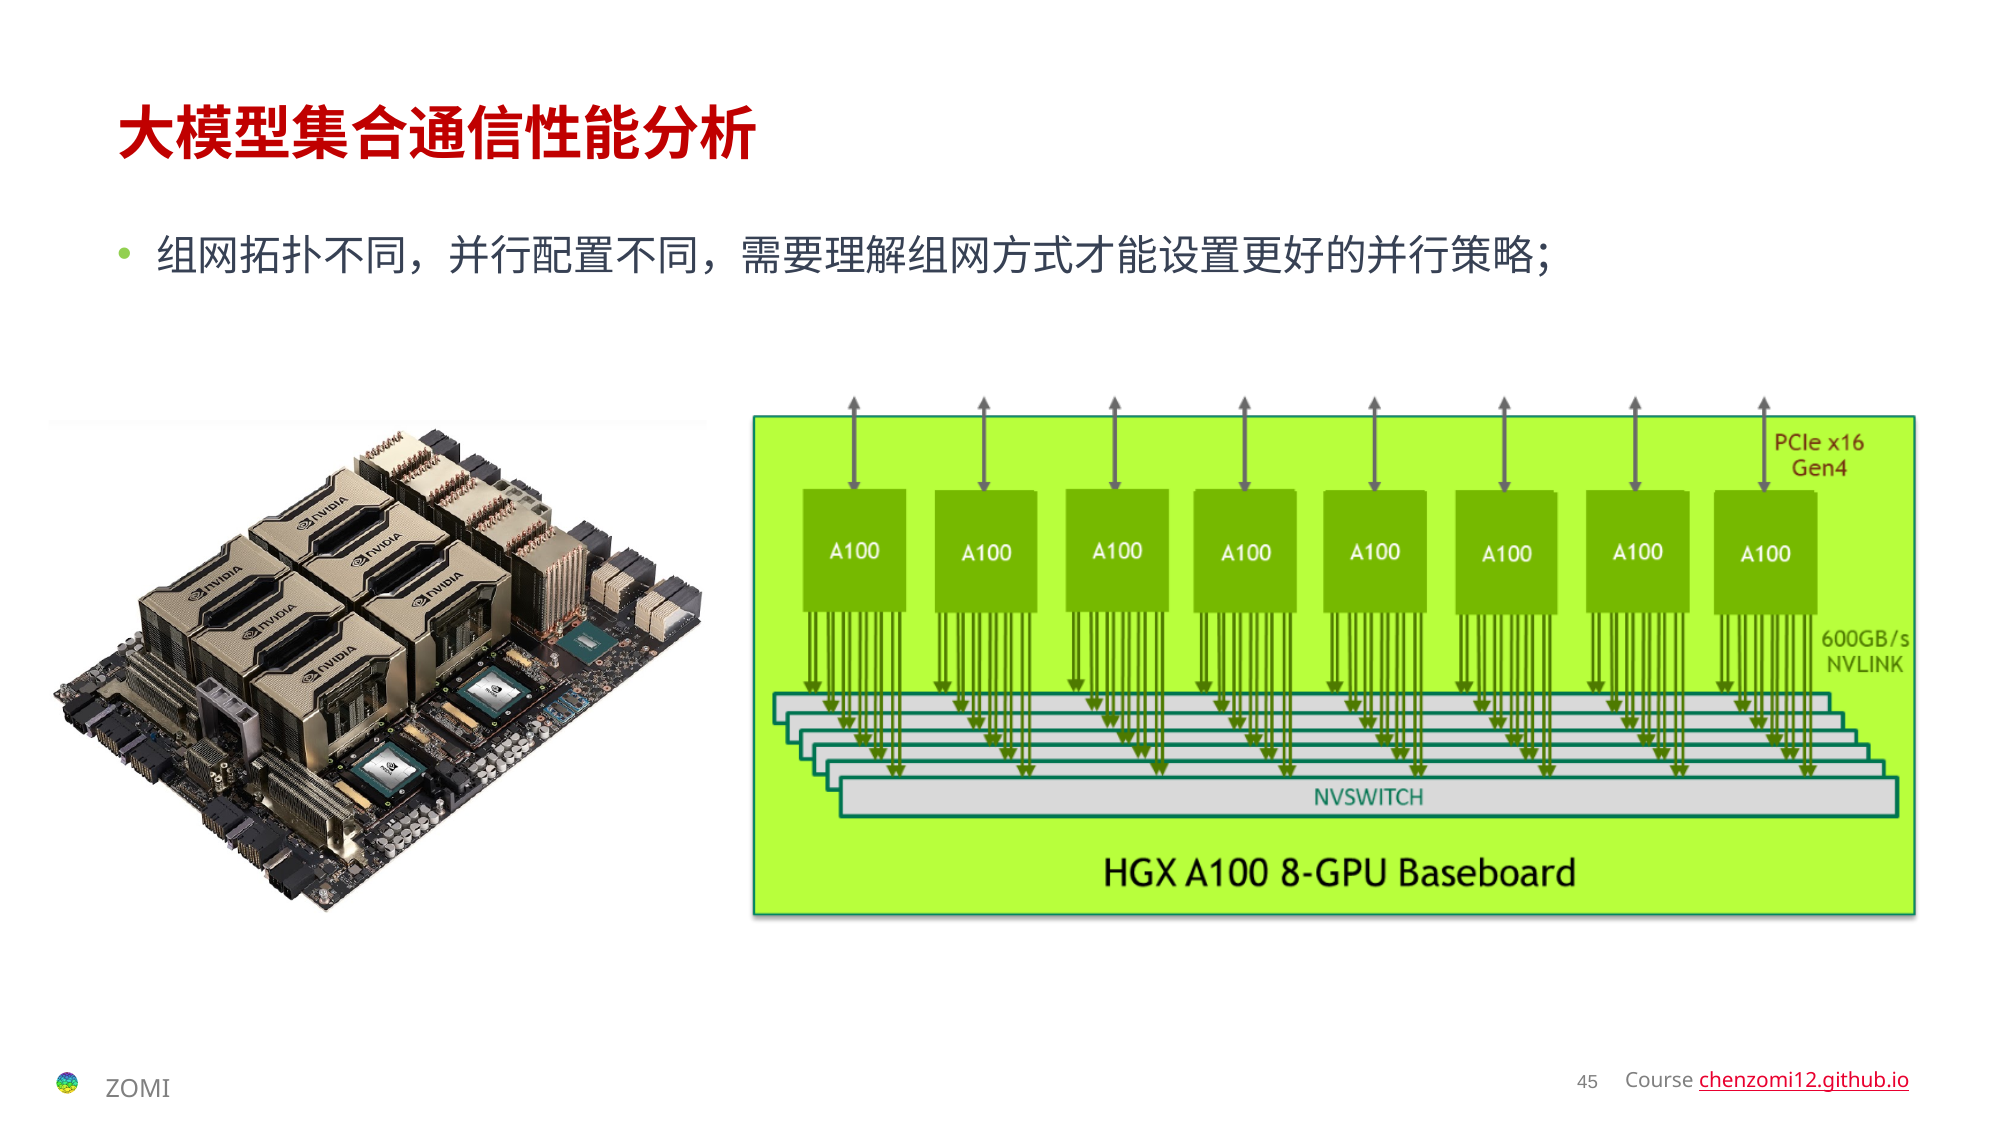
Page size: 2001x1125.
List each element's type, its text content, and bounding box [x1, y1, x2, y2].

picture [57, 1073, 77, 1093]
picture [746, 382, 1926, 930]
title 大模型集合通信性能分析 [102, 83, 1901, 180]
picture [48, 419, 707, 930]
list 组网拓扑不同，并行配置不同，需要理解组网方式才能设置更好的并行策略； [102, 196, 1901, 1043]
